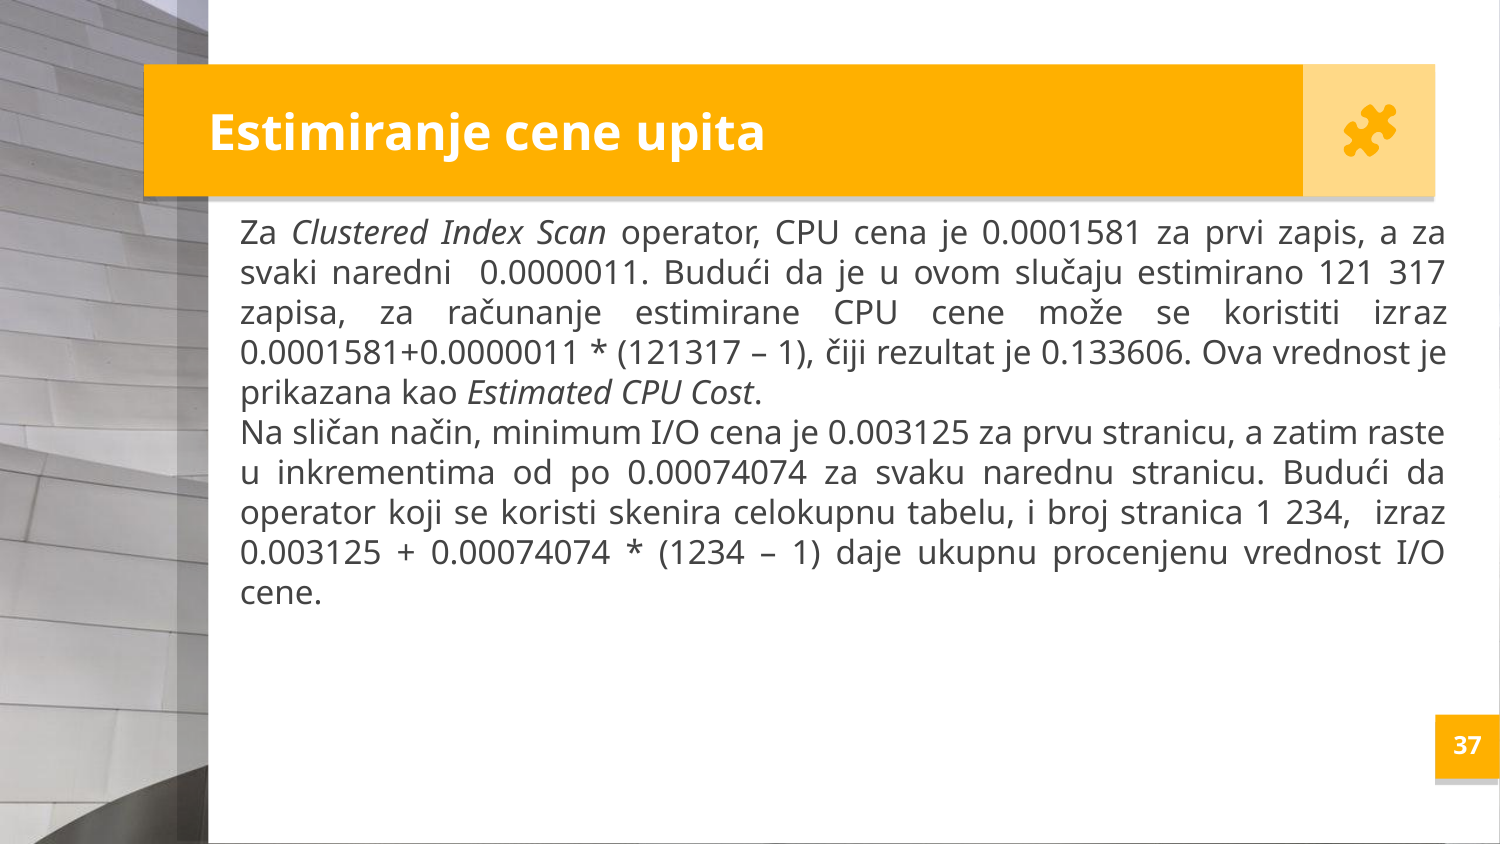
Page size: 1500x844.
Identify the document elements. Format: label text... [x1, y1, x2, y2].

text_box Estimiranje cene upita [193, 64, 1300, 197]
text_box Za Clustered Index Scan operator, CPU cena je 0.0001581 za prvi zapis, a za svaki naredni 0.0000011. Budući da je u ovom slučaju estimirano 121 317 zapisa, za računanje estimirane CPU cene može se koristiti izraz 0.0001581+0.0000011 * (121317 – 1), čiji rezultat je 0.133606. Ova vrednost je prikazana kao Estimated CPU Cost. Na sličan način, minimum I/O cena je 0.003125 za prvu stranicu, a zatim raste u inkrementima od po 0.00074074 za svaku narednu stranicu. Budući da operator koji se koristi skenira celokupnu tabelu, i broj stranica 1 234, izraz 0.003125 + 0.00074074 * (1234 – 1) daje ukupnu procenjenu vrednost I/O cene. [225, 196, 1463, 721]
text_box <number> [1435, 714, 1500, 779]
picture [0, 0, 208, 844]
text_box [1343, 104, 1397, 157]
